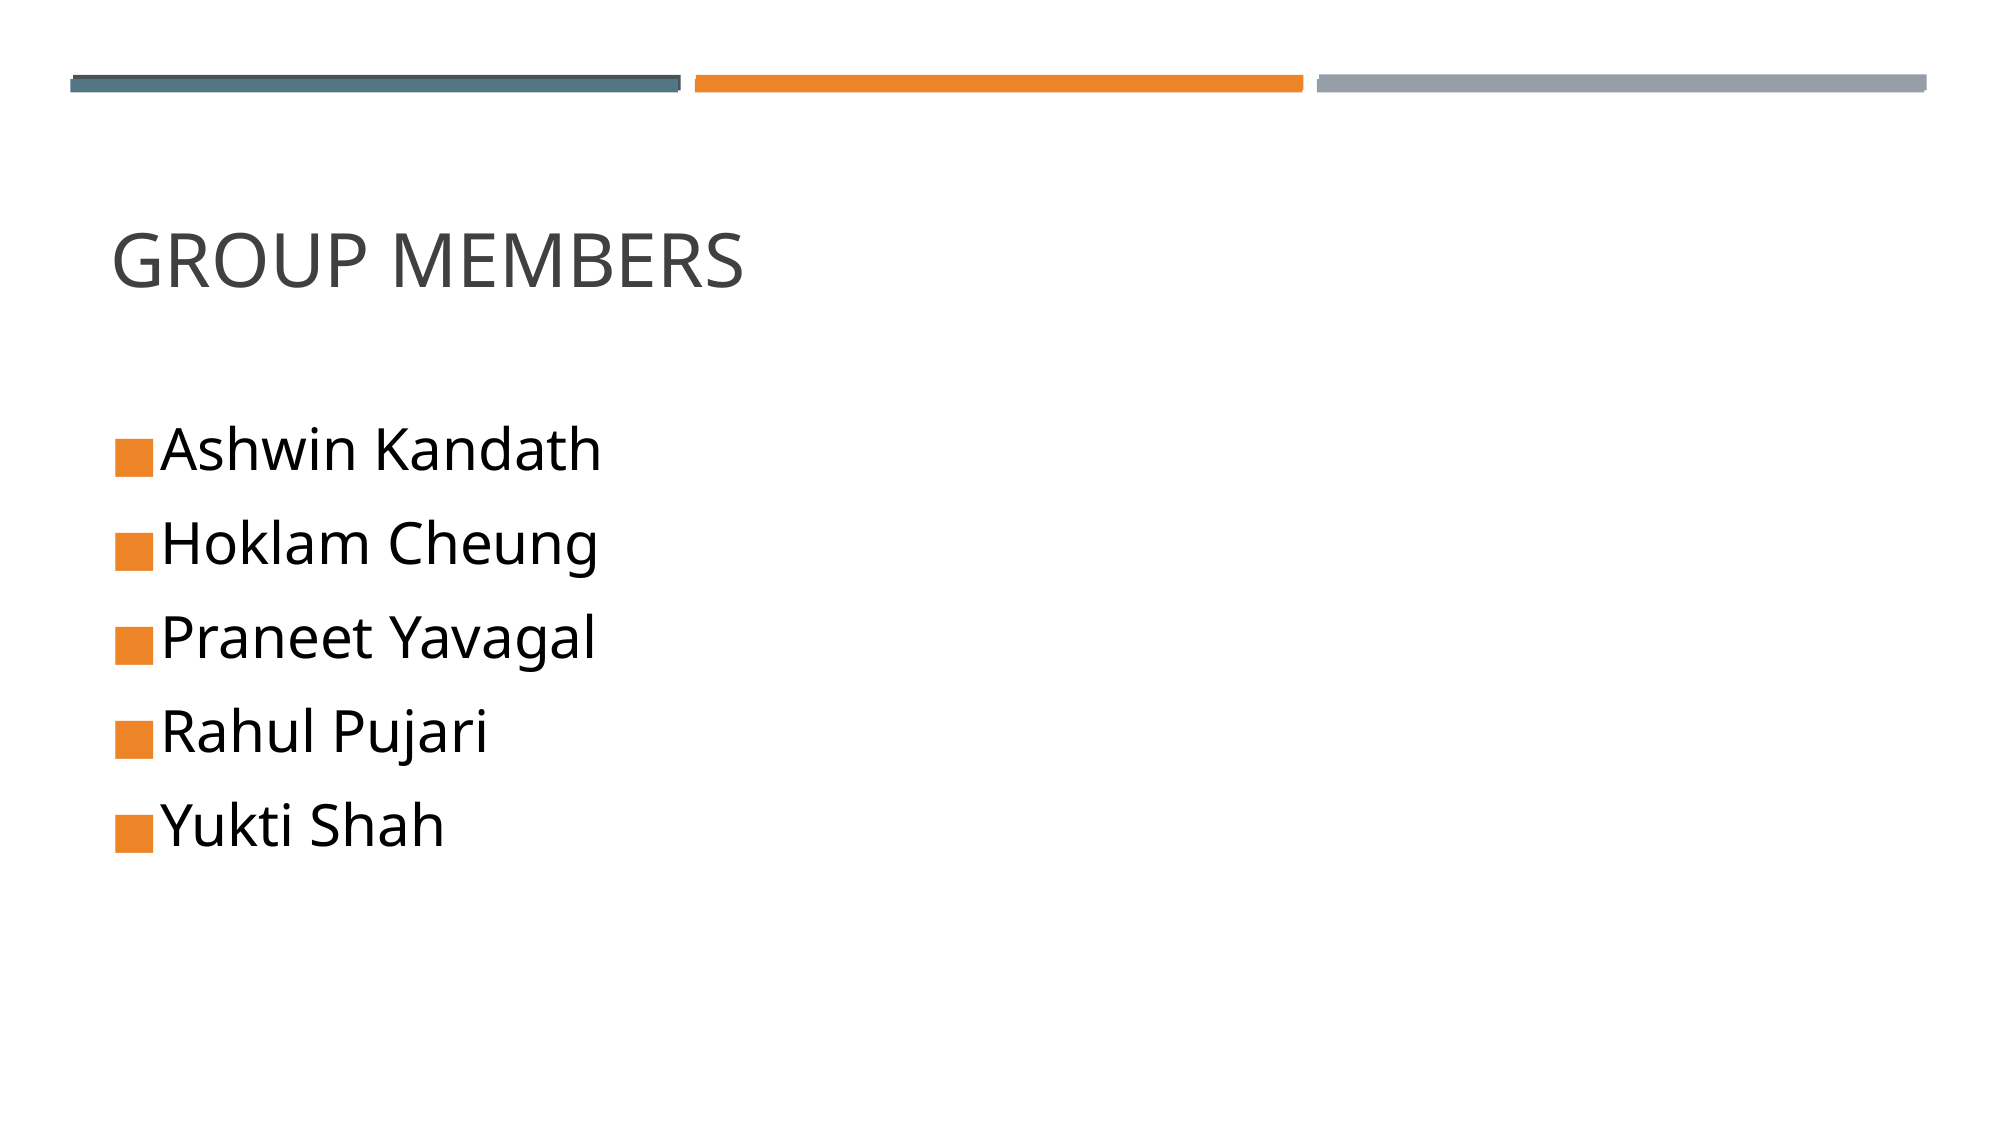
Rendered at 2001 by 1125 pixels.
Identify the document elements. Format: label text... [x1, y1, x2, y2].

list Ashwin Kandath Hoklam Cheung Praneet Yavagal Rahul Pujari Yukti Shah [95, 383, 1905, 981]
title GROUP MEMBERS [95, 115, 1905, 311]
